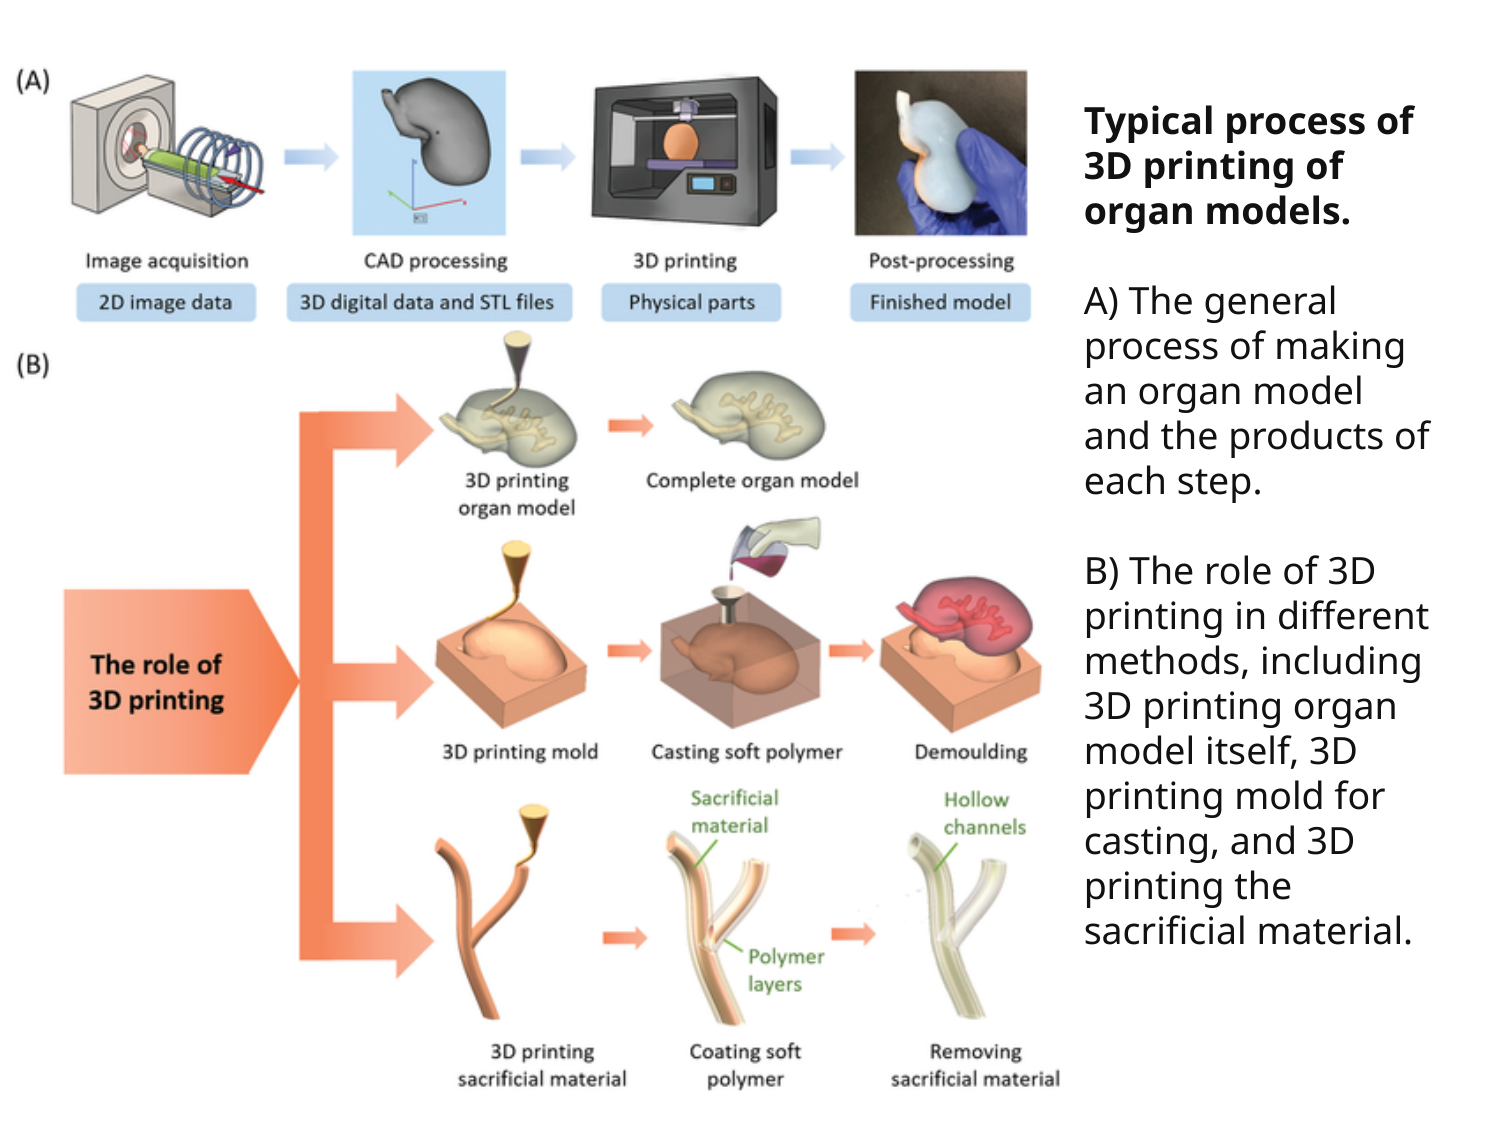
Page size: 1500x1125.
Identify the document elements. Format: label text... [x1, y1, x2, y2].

text_box Typical process of 3D printing of organ models. A) The general process of making an organ model and the products of each step. B) The role of 3D printing in different methods, including 3D printing organ model itself, 3D printing mold for casting, and 3D printing the sacrificial material. [1068, 89, 1447, 960]
picture [5, 54, 1064, 1095]
